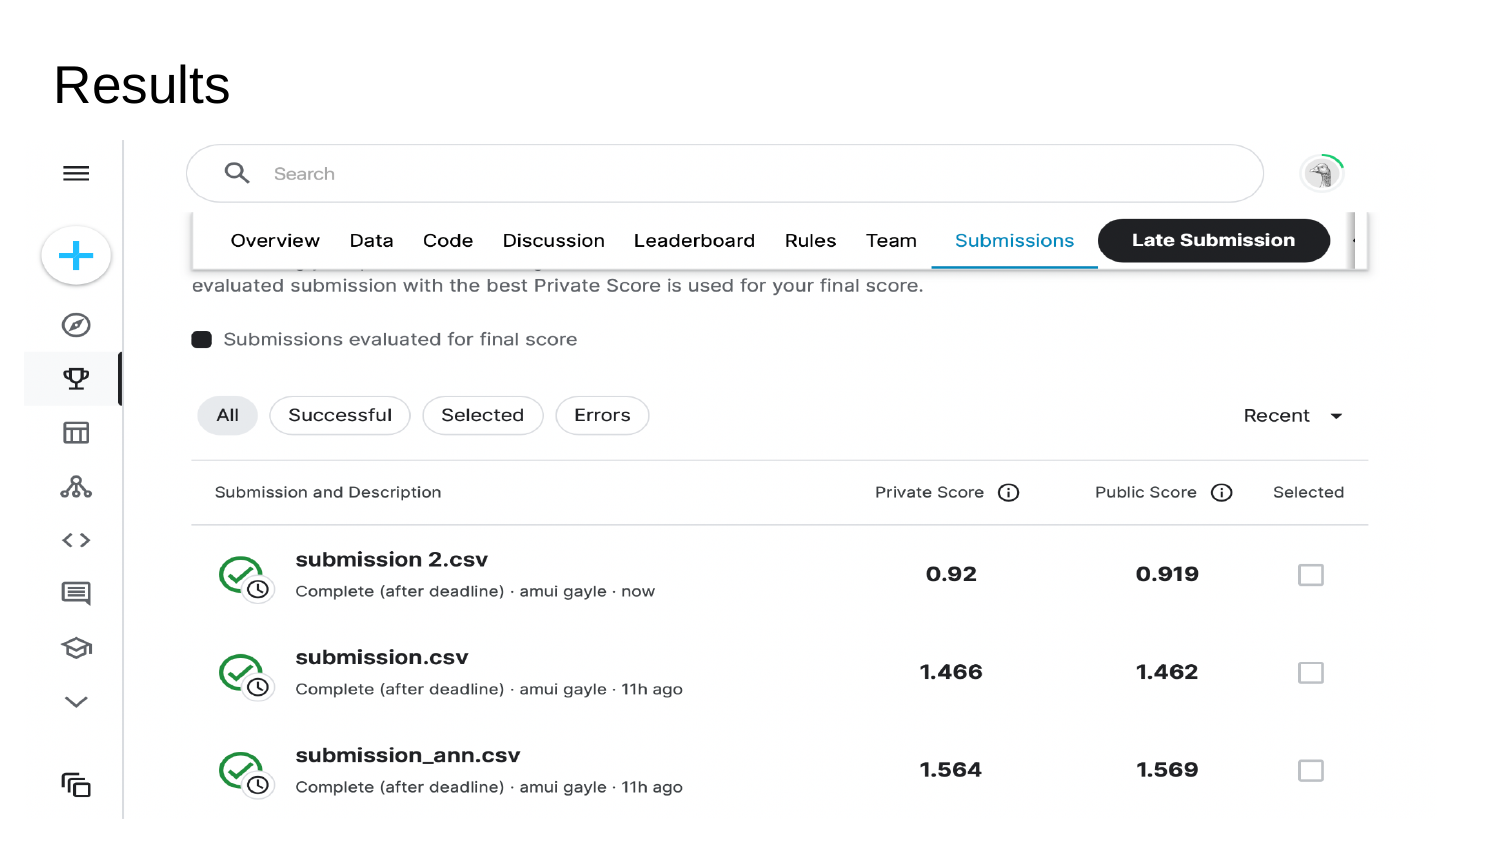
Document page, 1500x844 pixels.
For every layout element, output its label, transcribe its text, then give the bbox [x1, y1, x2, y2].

title Results [38, 35, 1437, 129]
picture [24, 140, 1437, 819]
